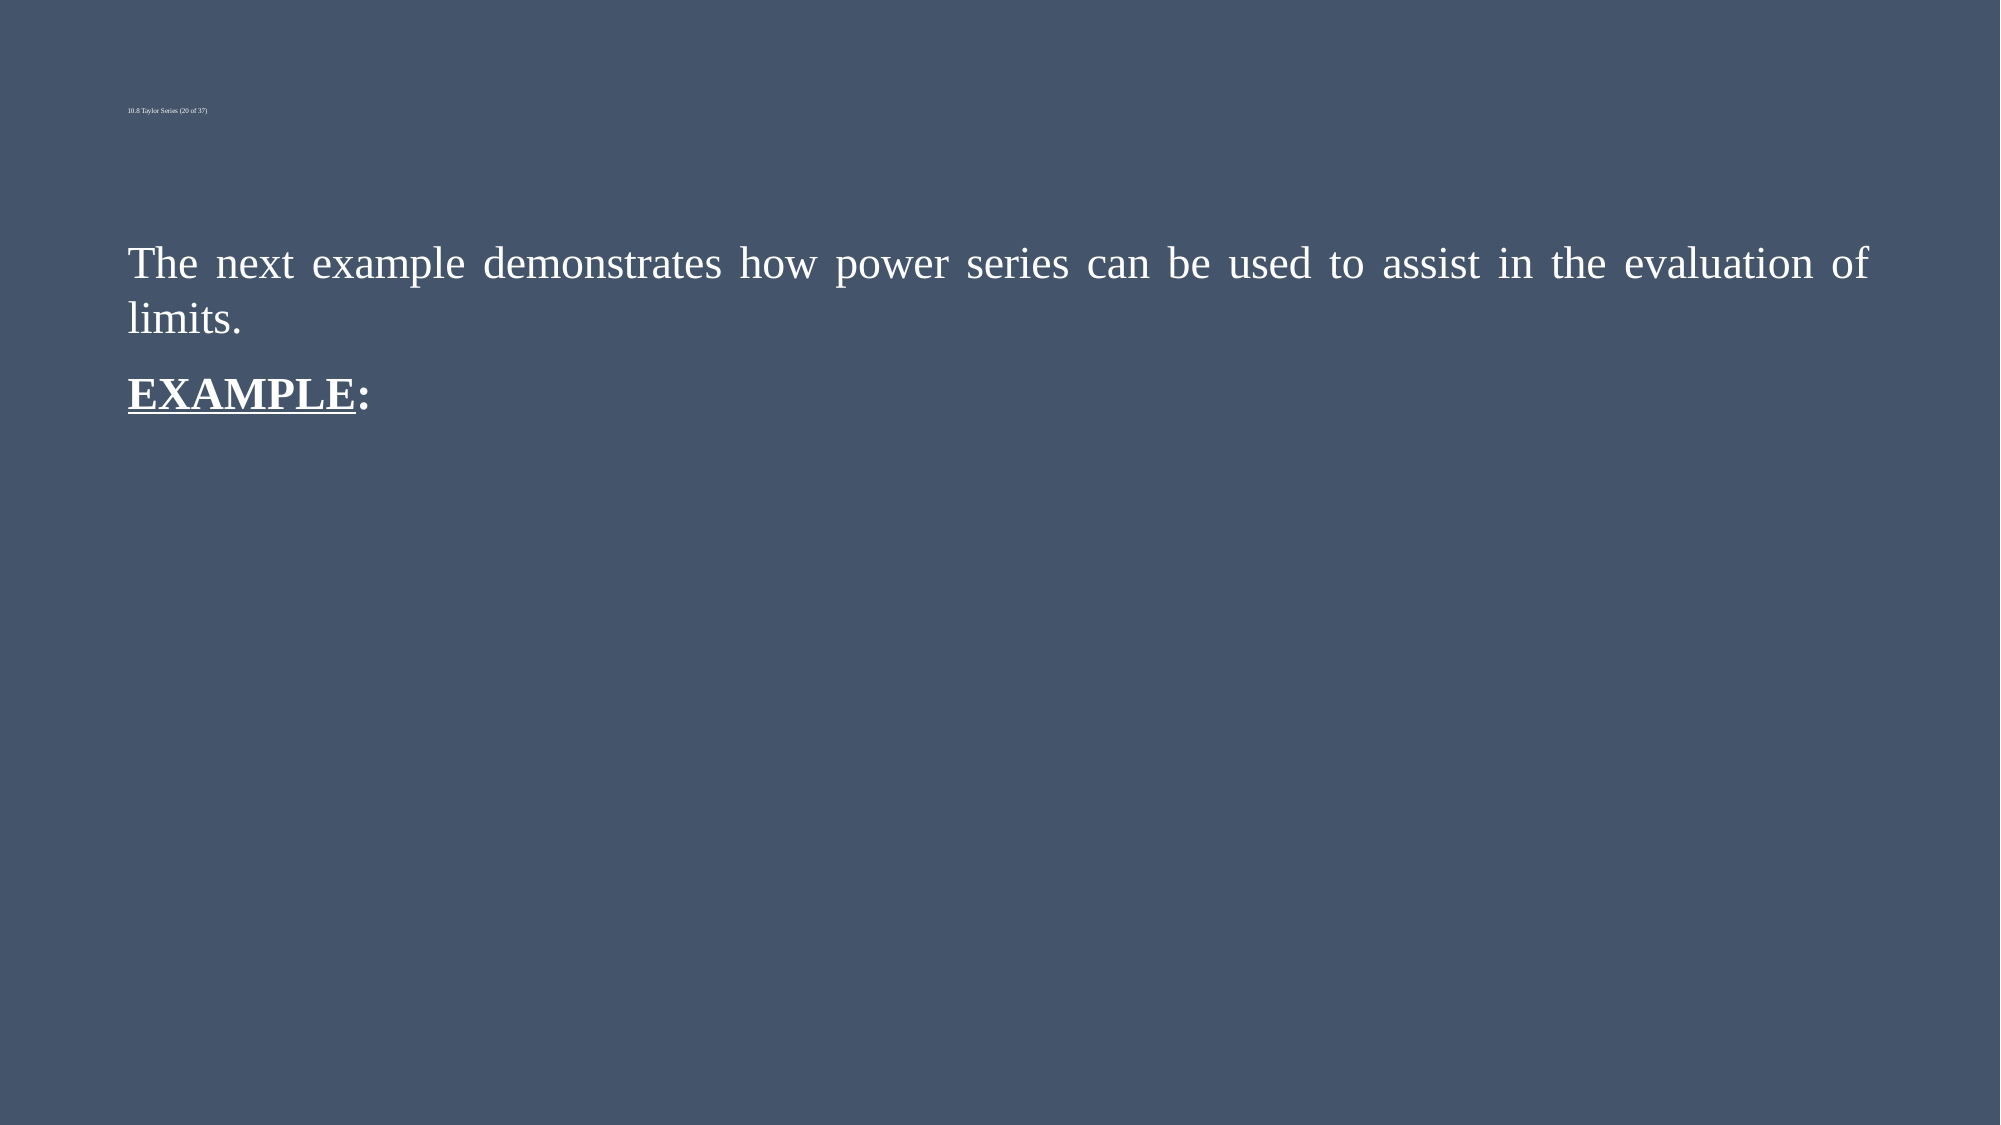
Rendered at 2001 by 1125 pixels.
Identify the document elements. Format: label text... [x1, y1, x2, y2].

title 10.8 Taylor Series (20 of 37) [112, 99, 1775, 203]
